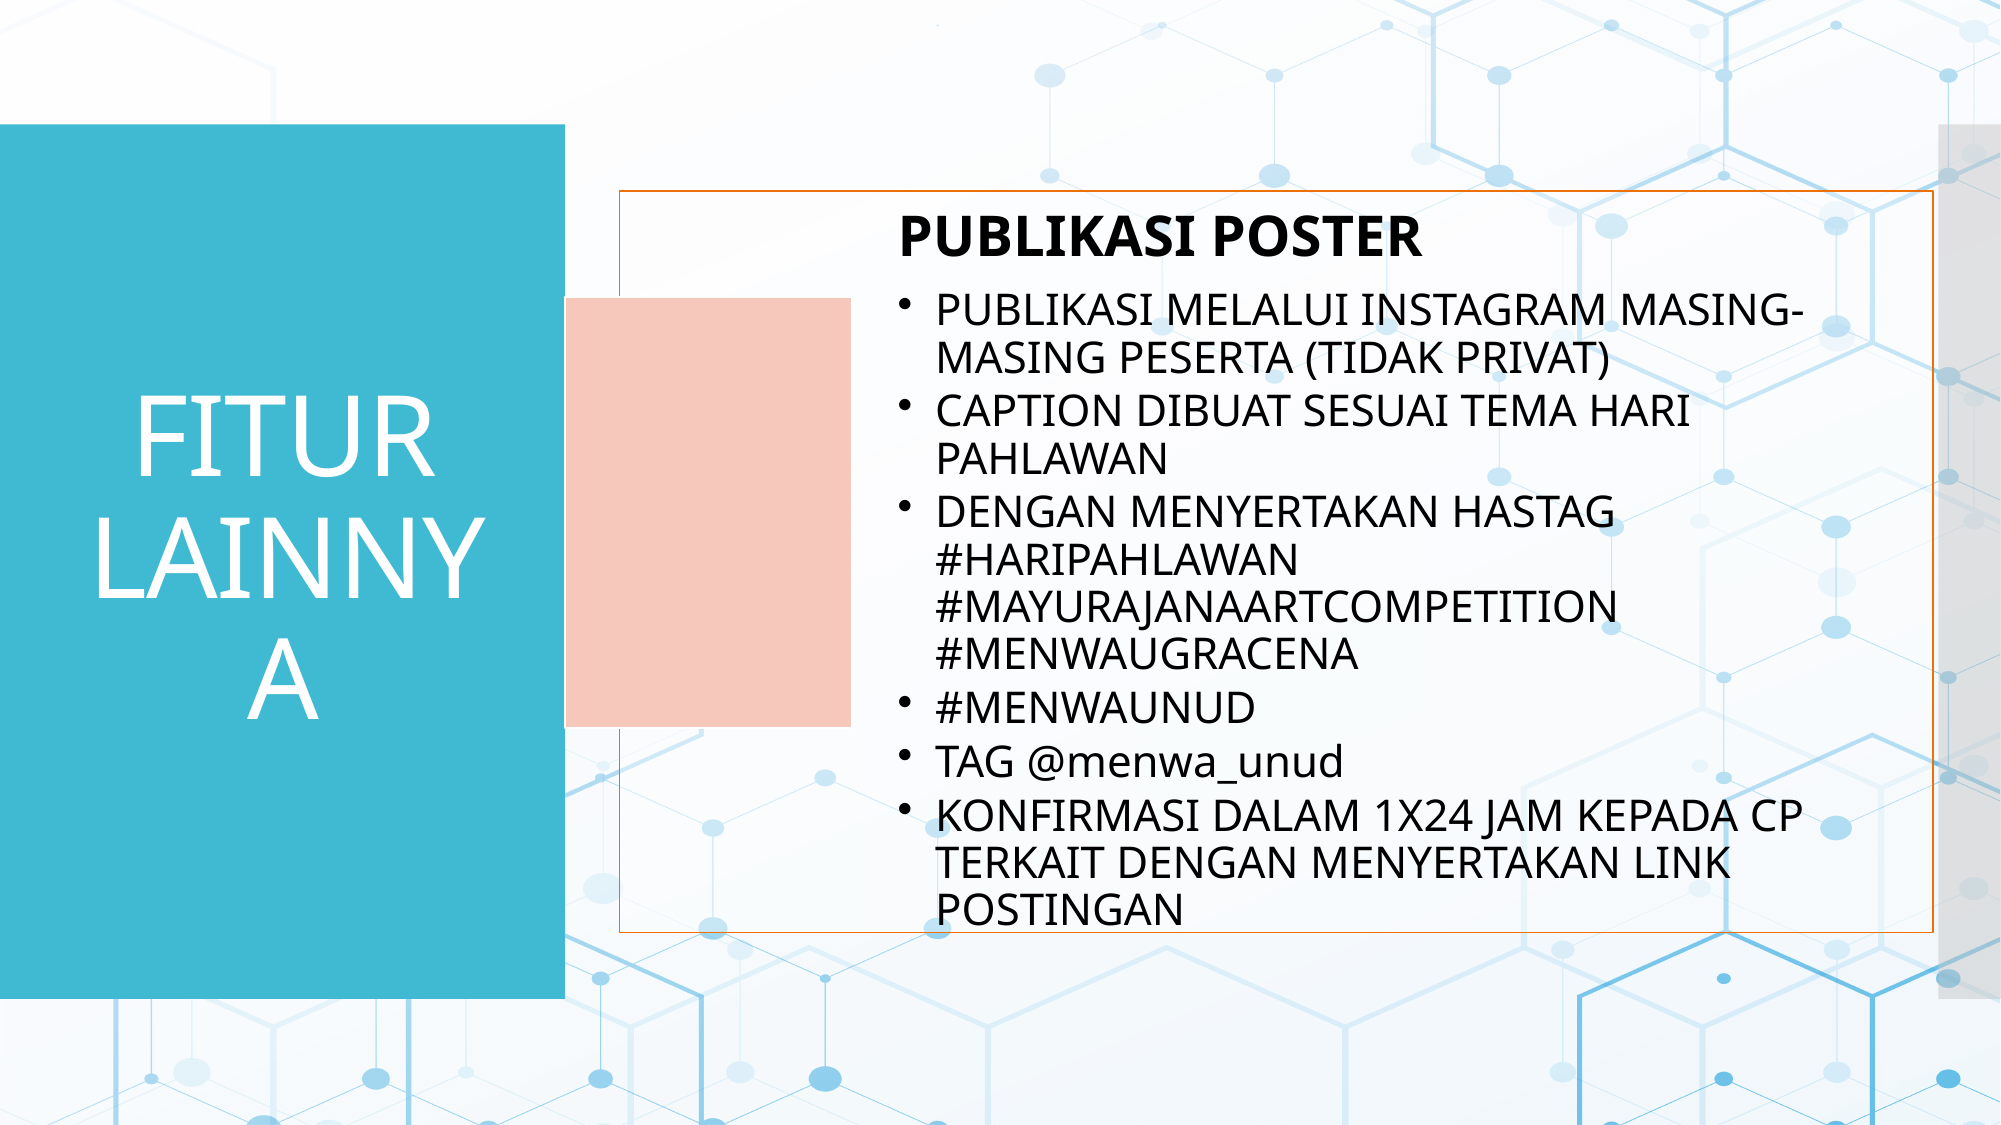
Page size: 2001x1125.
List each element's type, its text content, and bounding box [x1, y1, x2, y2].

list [564, 141, 1934, 982]
title FITUR LAINNYA [41, 184, 525, 940]
picture [0, 0, 2001, 1125]
